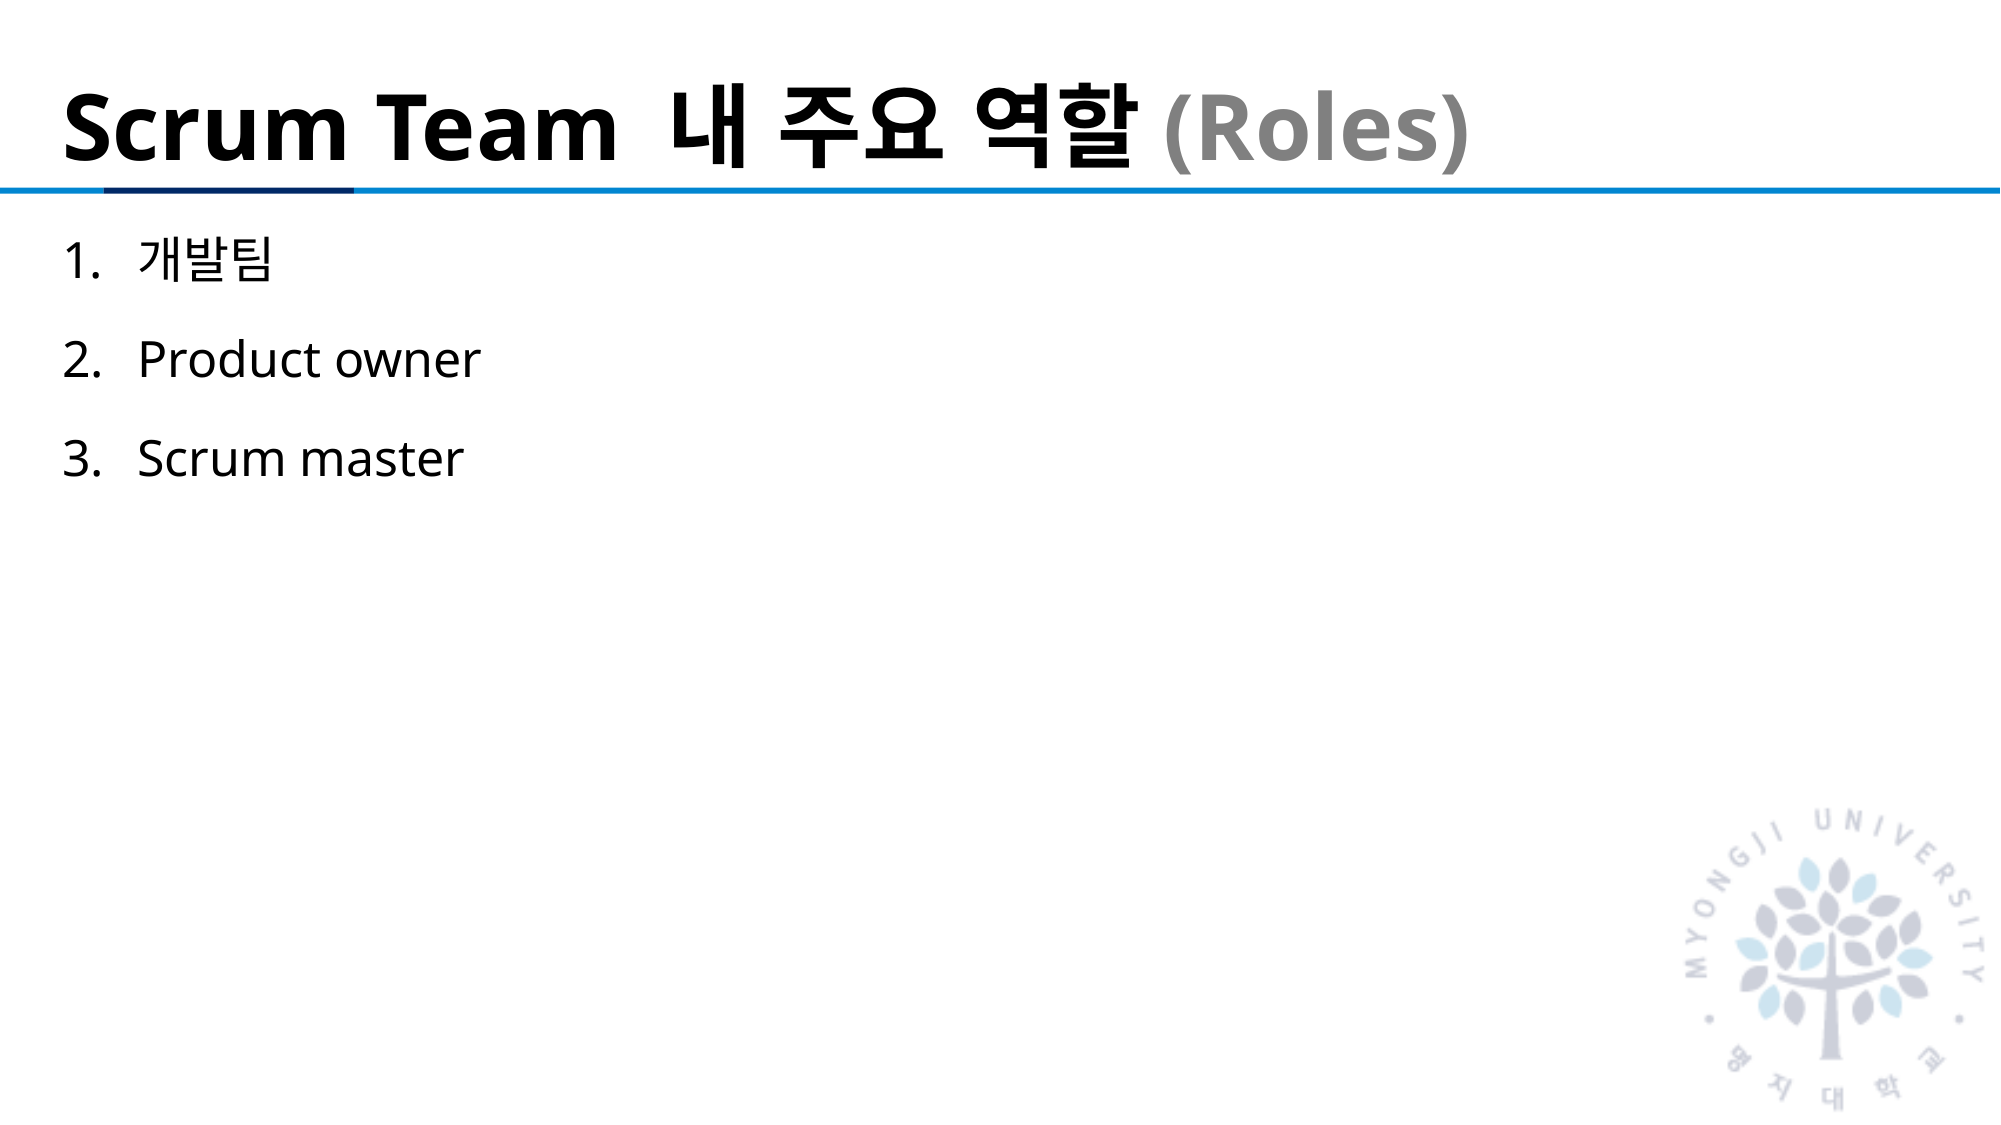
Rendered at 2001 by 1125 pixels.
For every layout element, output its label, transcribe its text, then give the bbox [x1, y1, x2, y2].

title Scrum Team 내 주요 역할(Roles) [47, 59, 1945, 188]
list 개발팀 Product owner Scrum master [47, 203, 1945, 1088]
